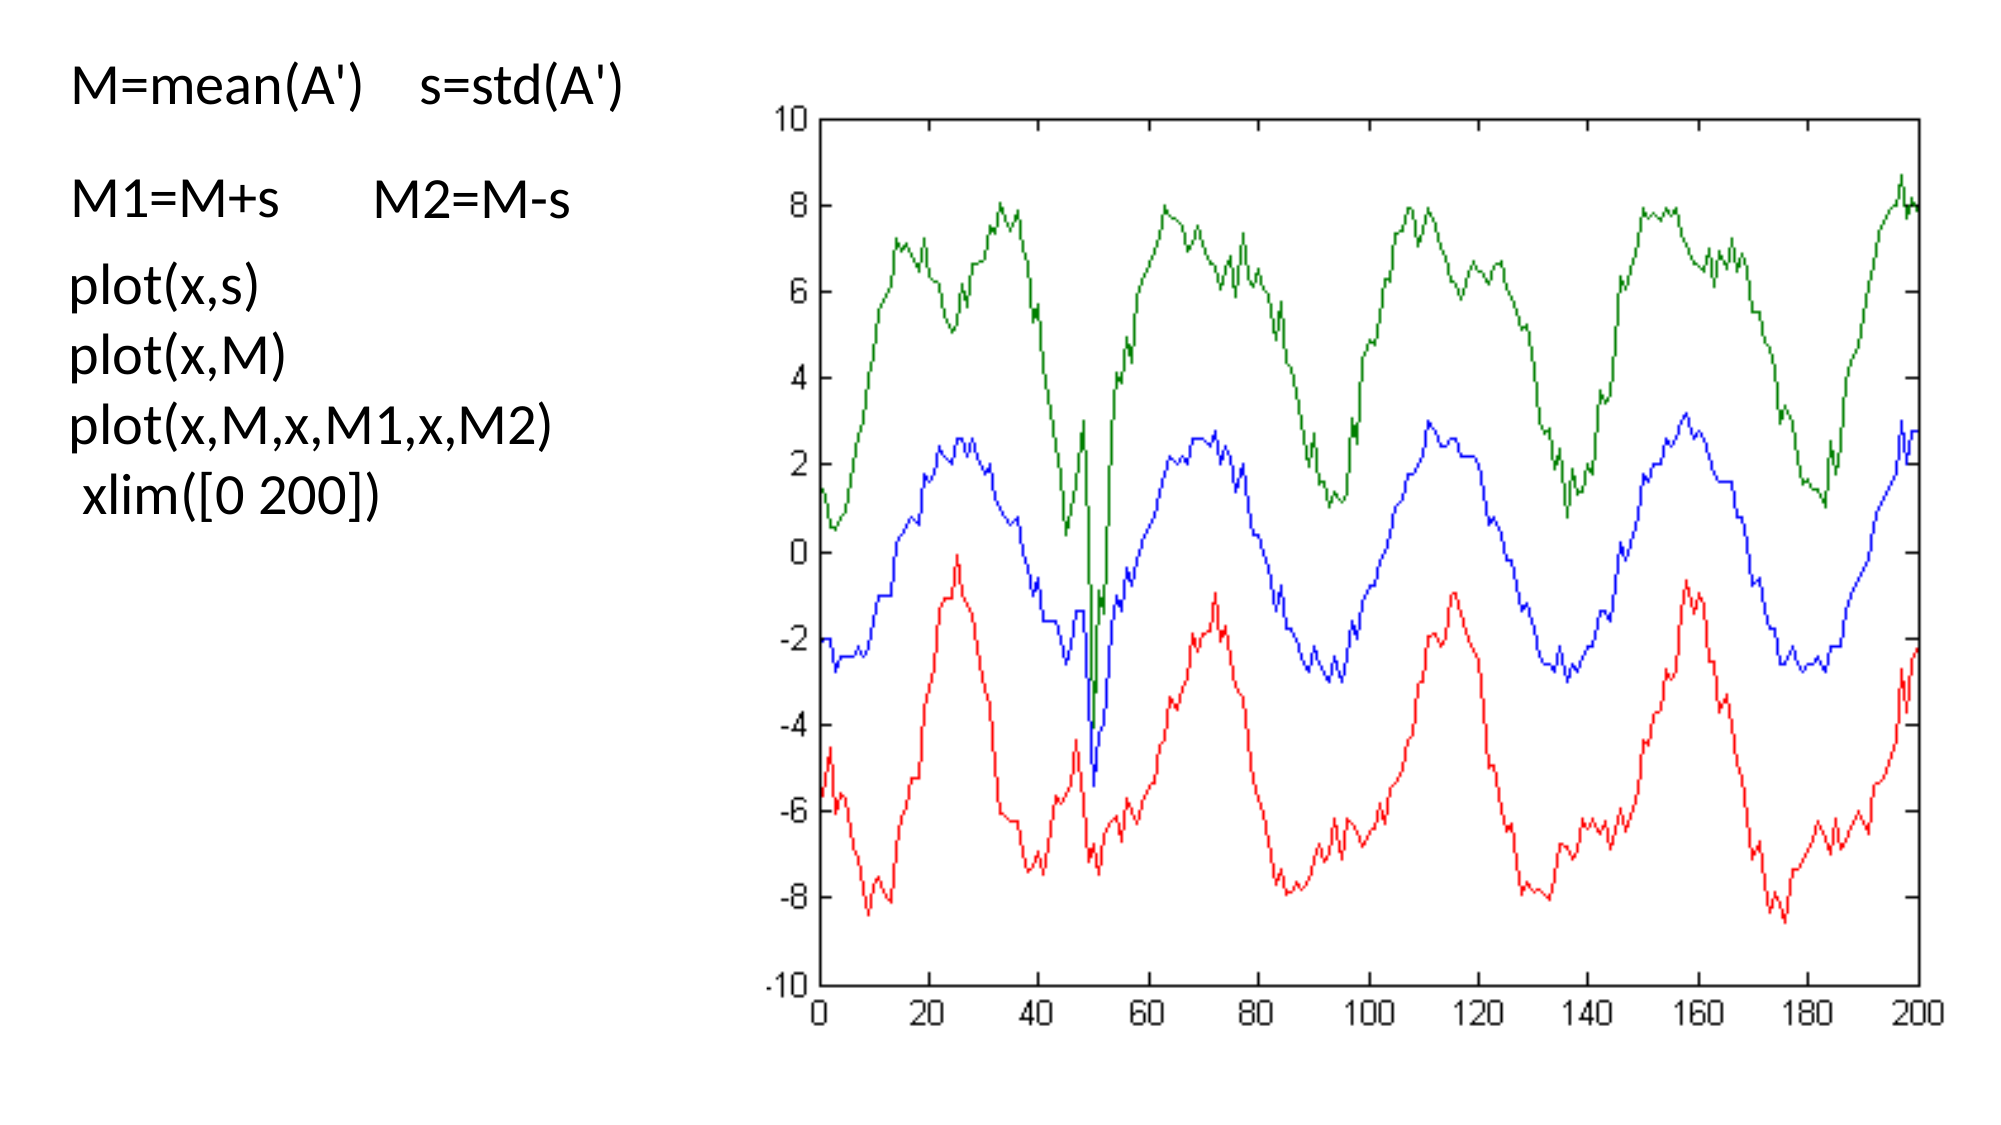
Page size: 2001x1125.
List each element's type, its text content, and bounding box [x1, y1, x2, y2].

text_box M1=M+s [55, 151, 296, 236]
text_box M2=M-s [357, 153, 586, 238]
text_box plot(x,s) plot(x,M) plot(x,M,x,M1,x,M2) xlim([0 200]) [54, 238, 766, 534]
picture [766, 38, 1964, 1102]
text_box M=mean(A') [56, 38, 381, 124]
text_box s=std(A') [405, 38, 641, 124]
